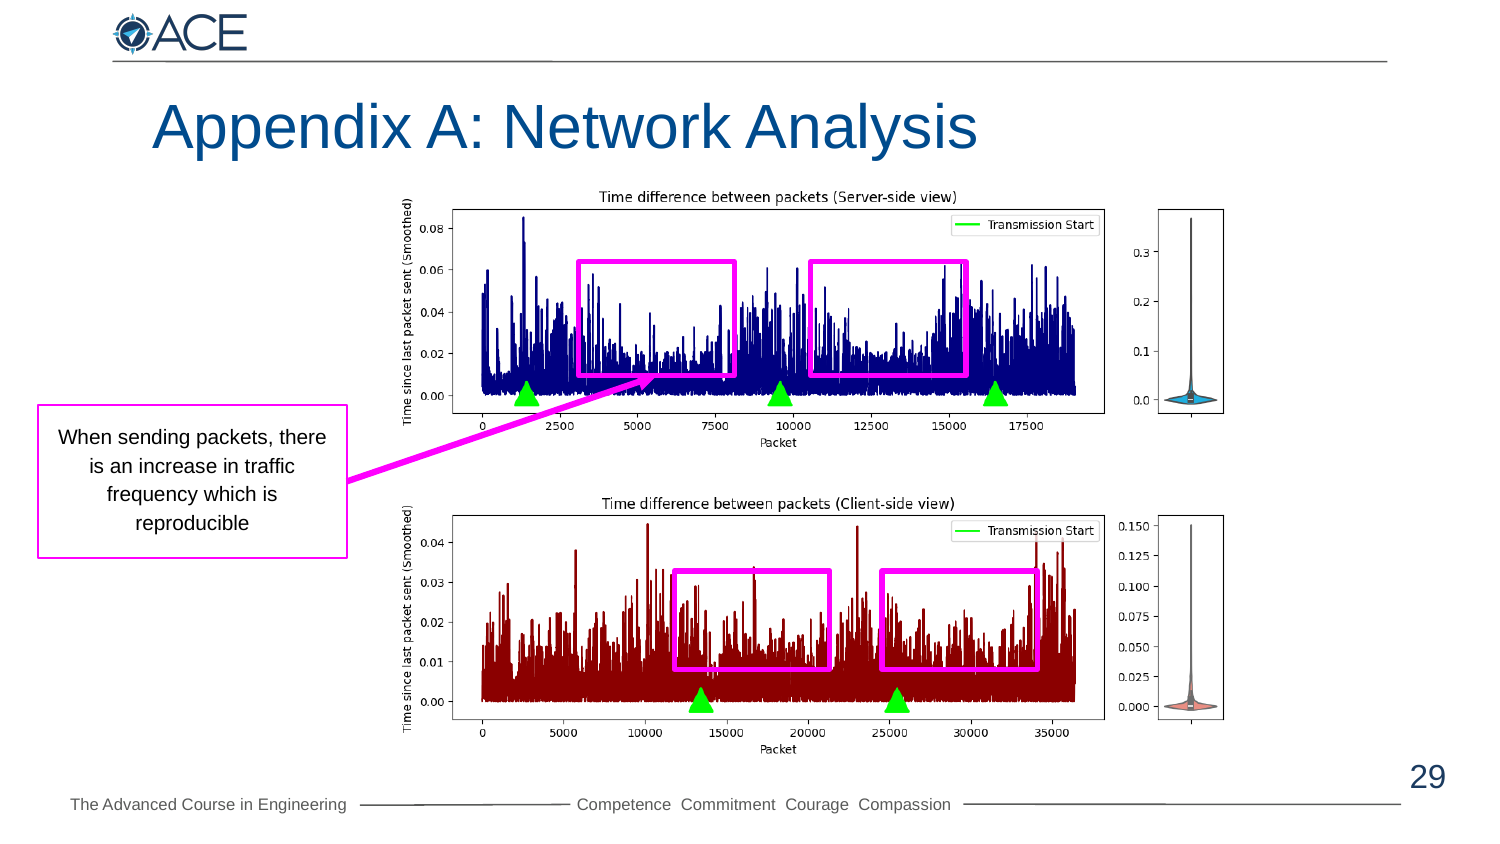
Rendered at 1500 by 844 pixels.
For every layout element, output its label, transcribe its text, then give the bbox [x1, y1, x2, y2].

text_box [393, 181, 1231, 763]
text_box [346, 375, 657, 482]
picture [112, 13, 247, 55]
text_box Appendix A: Network Analysis [137, 78, 1435, 178]
text_box When sending packets, there is an increase in traffic frequency which is reproducible [37, 404, 347, 558]
